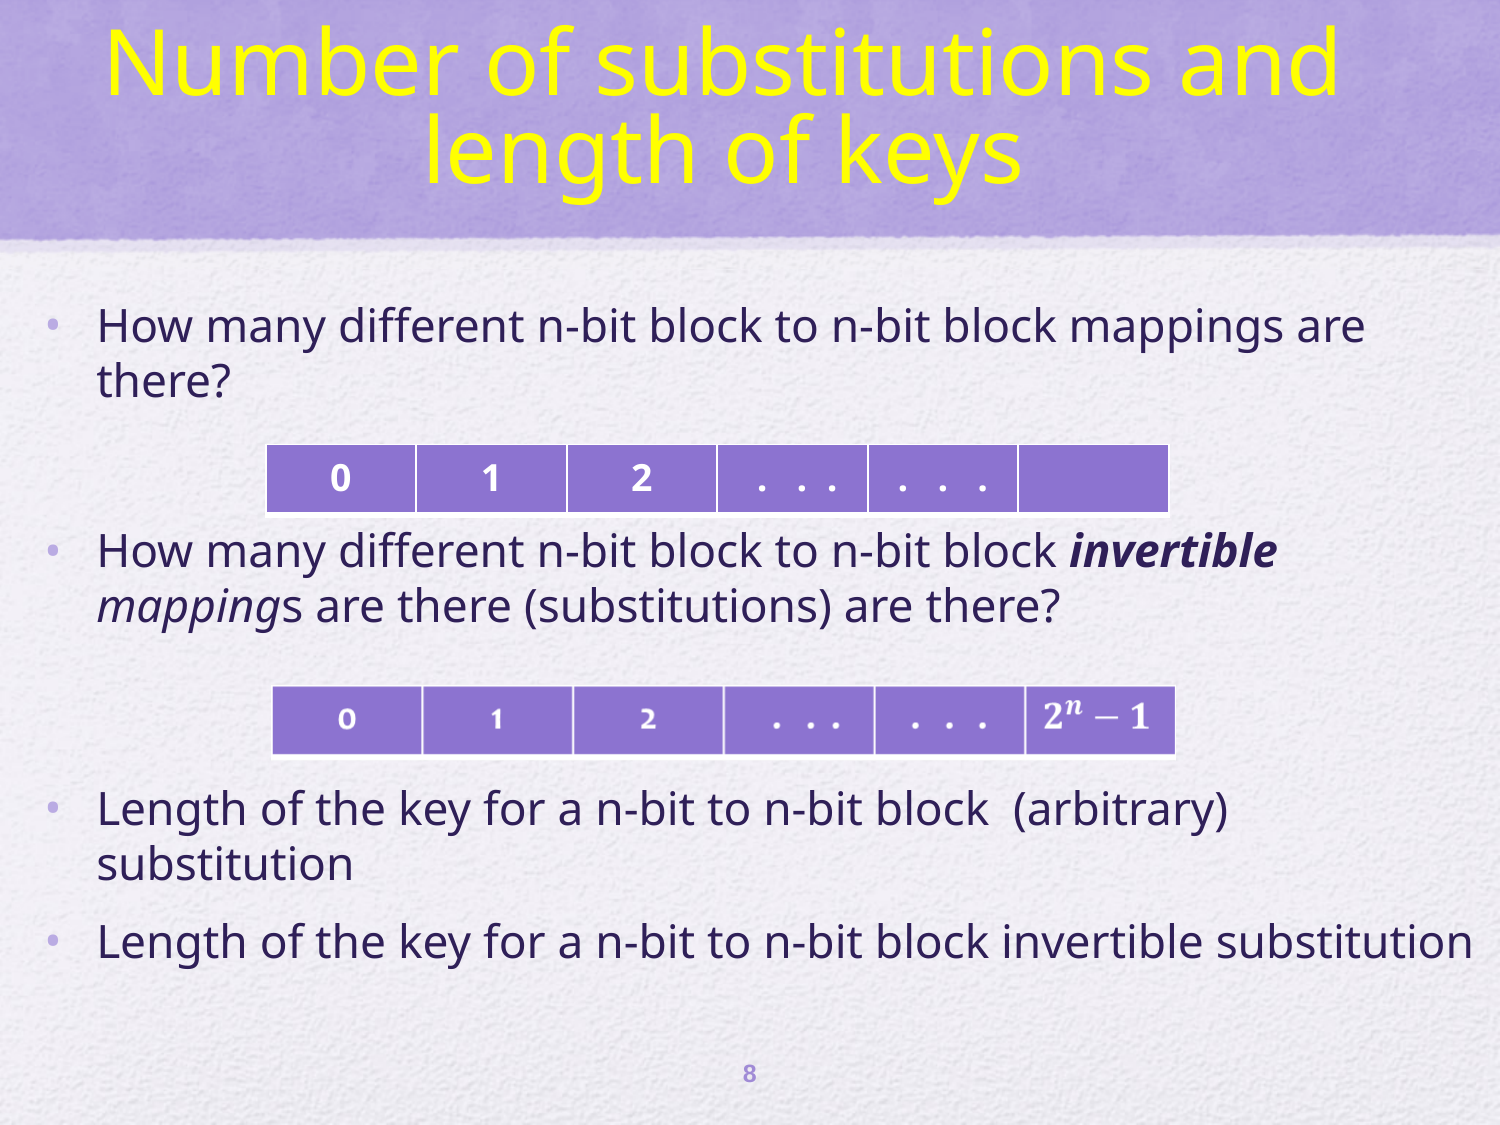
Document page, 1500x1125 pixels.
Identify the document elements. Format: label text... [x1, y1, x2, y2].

picture [0, 225, 1500, 1125]
list How many different n-bit block to n-bit block mappings are there? How many different n-bit block to n-bit block invertible mappings are there (substitutions) are there? Length of the key for a n-bit to n-bit block (arbitrary) substitution Length of the key for a n-bit to n-bit block invertible substitution [29, 288, 1500, 1035]
picture [268, 677, 1178, 765]
slide_number 8 [699, 1042, 800, 1103]
title Number of substitutions and length of keys [17, 0, 1430, 230]
text_box [1009, 538, 1125, 600]
